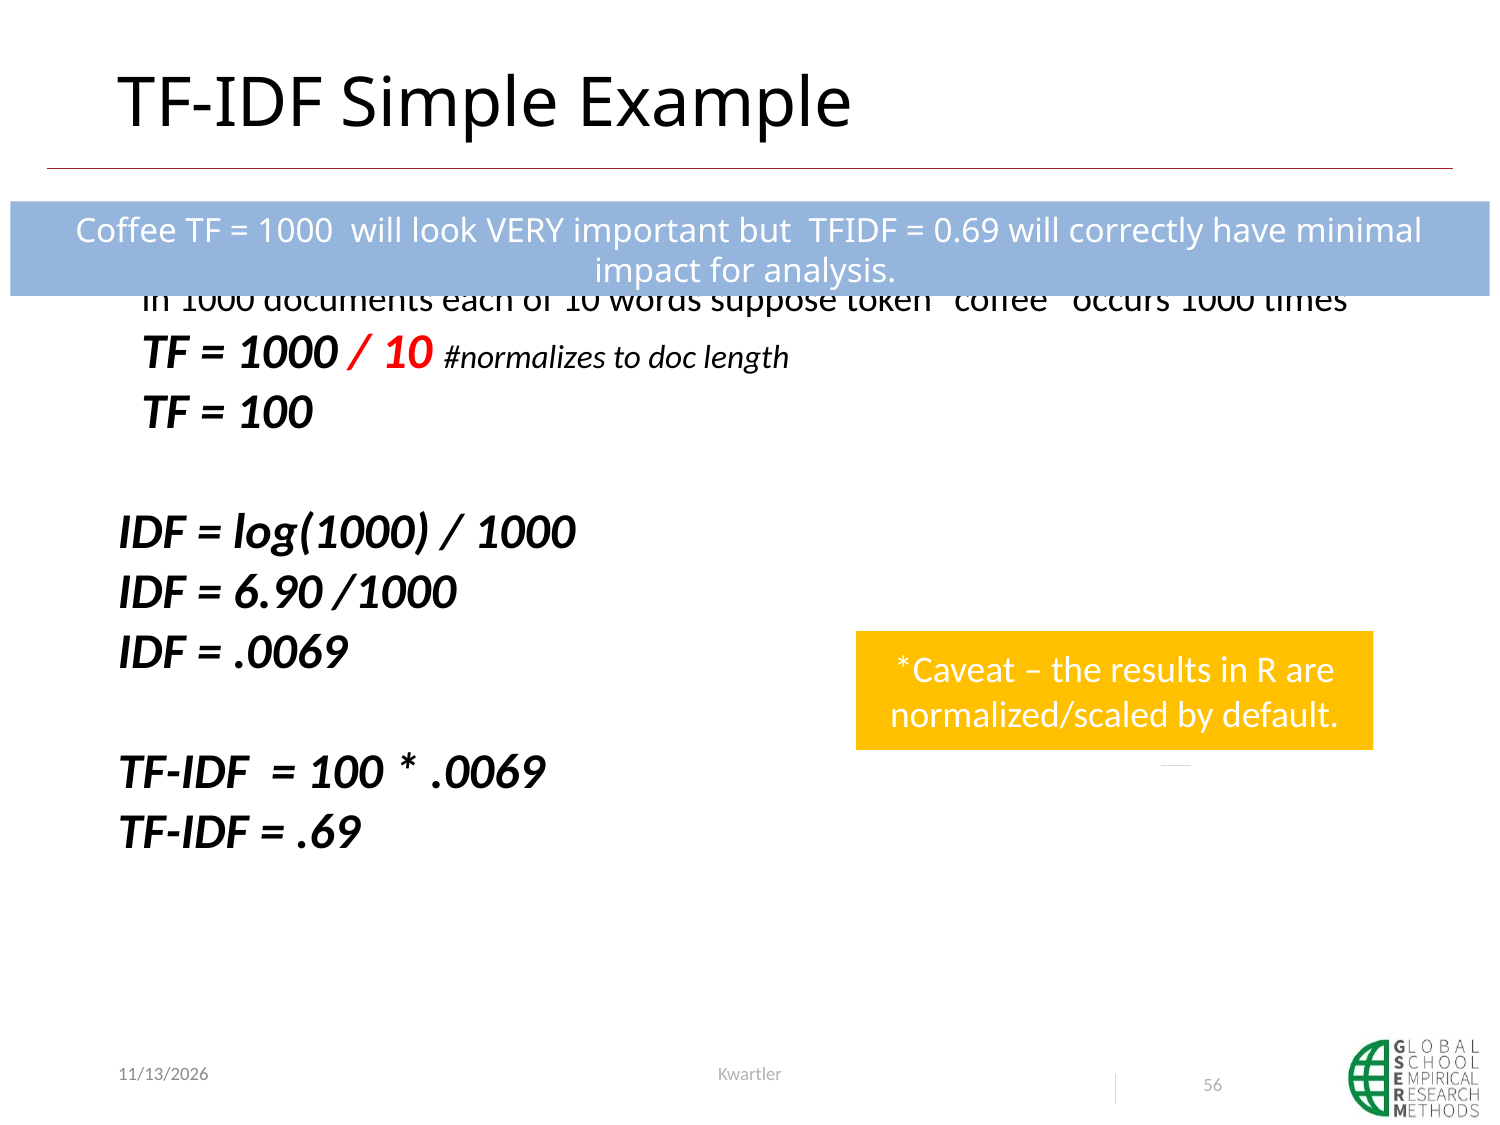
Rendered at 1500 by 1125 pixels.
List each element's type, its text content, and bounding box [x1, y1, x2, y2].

title TF-IDF Simple Example [103, 59, 1397, 157]
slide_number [103, 1042, 441, 1103]
slide_number 56 [1188, 1042, 1330, 1103]
text_box TF-IDF = 100 * .0069 TF-IDF = .69 [103, 730, 572, 866]
footer Kwartler [496, 1042, 1004, 1103]
text_box *Caveat – the results in R are normalized/scaled by default. [855, 630, 1374, 751]
text_box IDF = log(1000) / 1000 IDF = 6.90 /1000 IDF = .0069 [103, 491, 591, 686]
text_box In 1000 documents each of 10 words suppose token “coffee” occurs 1000 times TF = 1000 / 10 #normalizes to doc length TF = 100 [126, 296, 1365, 447]
picture [1342, 1031, 1500, 1120]
text_box Coffee TF = 1000 will look VERY important but TFIDF = 0.69 will correctly have minimal impact for analysis. [10, 201, 1490, 296]
